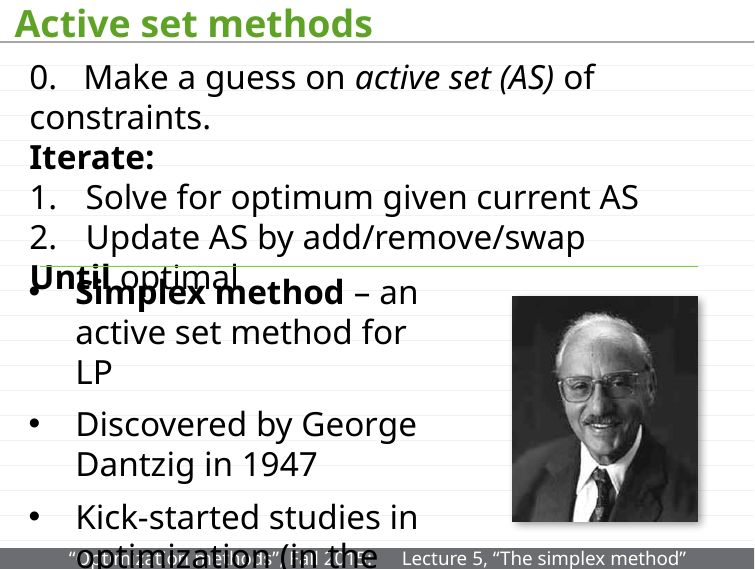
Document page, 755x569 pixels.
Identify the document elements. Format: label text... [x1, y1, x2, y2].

picture [512, 296, 699, 523]
title Active set methods [14, 0, 755, 38]
text_box Simplex method – an active set method for LP Discovered by George Dantzig in 1947 Kick-started studies in optimization (in the West) [13, 263, 459, 569]
text_box 0. Make a guess on active set (AS) of constraints. Iterate: Solve for optimum given current AS Update AS by add/remove/swap Until optimal [14, 48, 745, 304]
